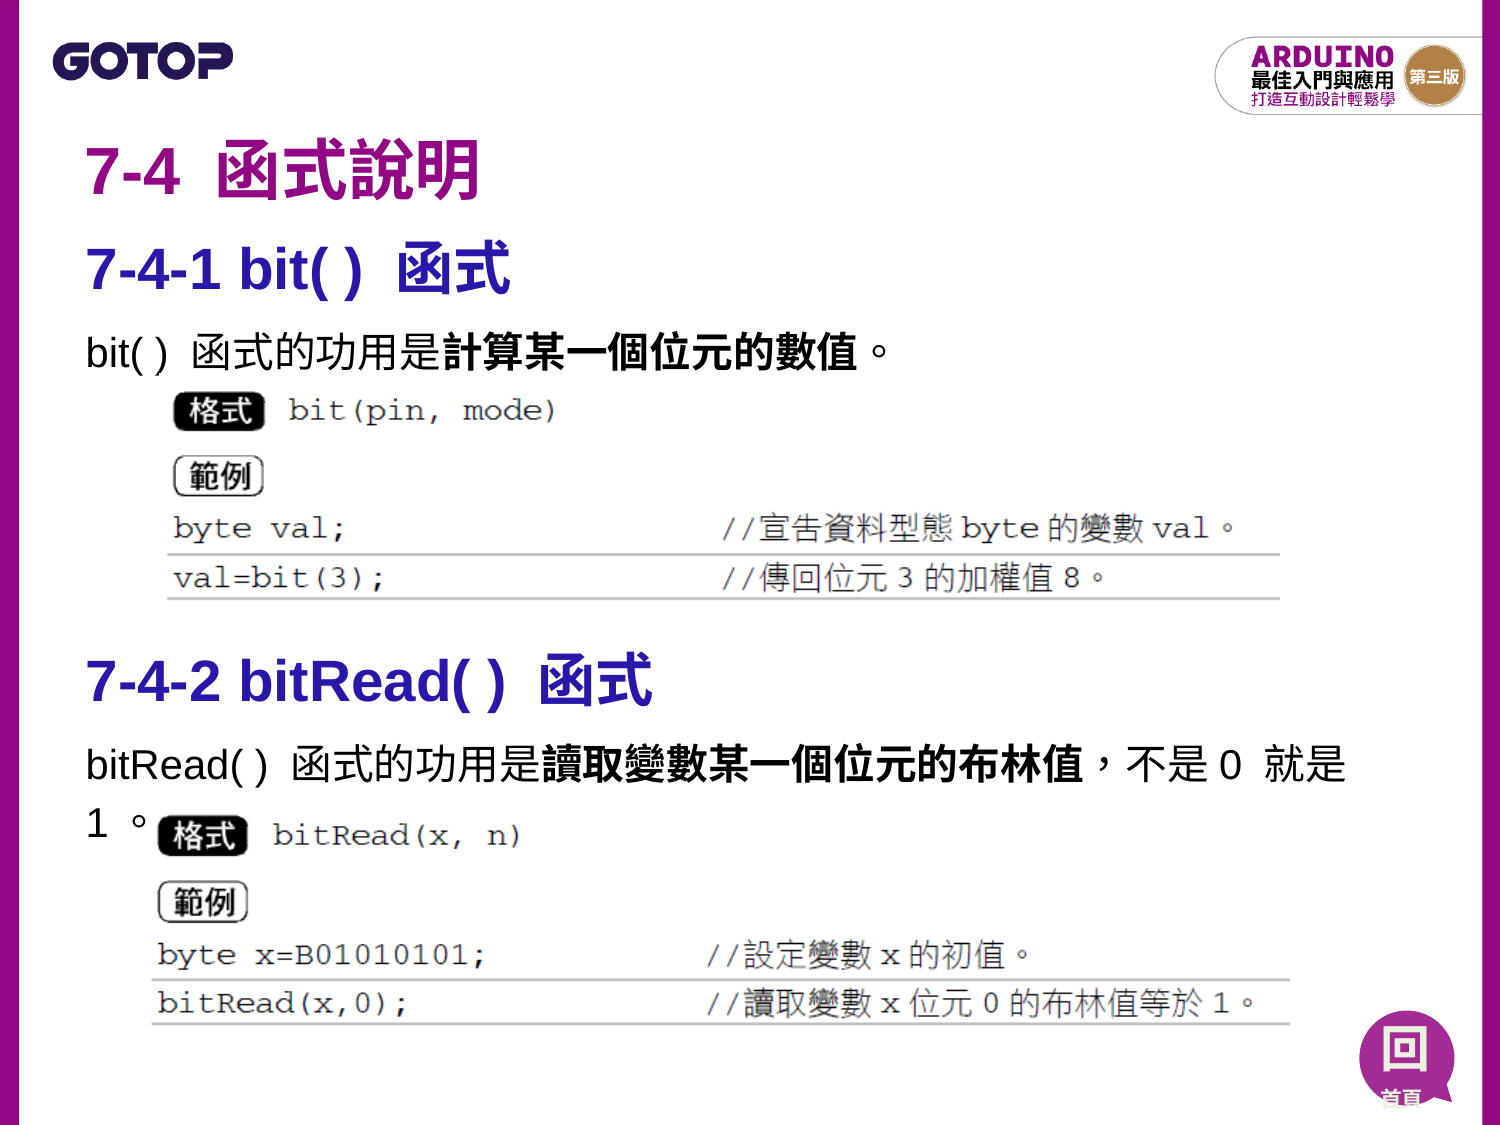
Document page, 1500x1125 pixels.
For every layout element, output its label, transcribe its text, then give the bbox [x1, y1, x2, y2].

list 7-4-1 bit( ) 函式 bit( ) 函式的功用是計算某一個位元的數值。 7-4-2 bitRead( ) 函式 bitRead( ) 函式的功用是讀取變數某一個位元的布林值，不是0 就是1。 [70, 223, 1430, 1071]
title 7-4 函式說明 [69, 125, 1436, 220]
picture [0, 0, 1500, 1125]
